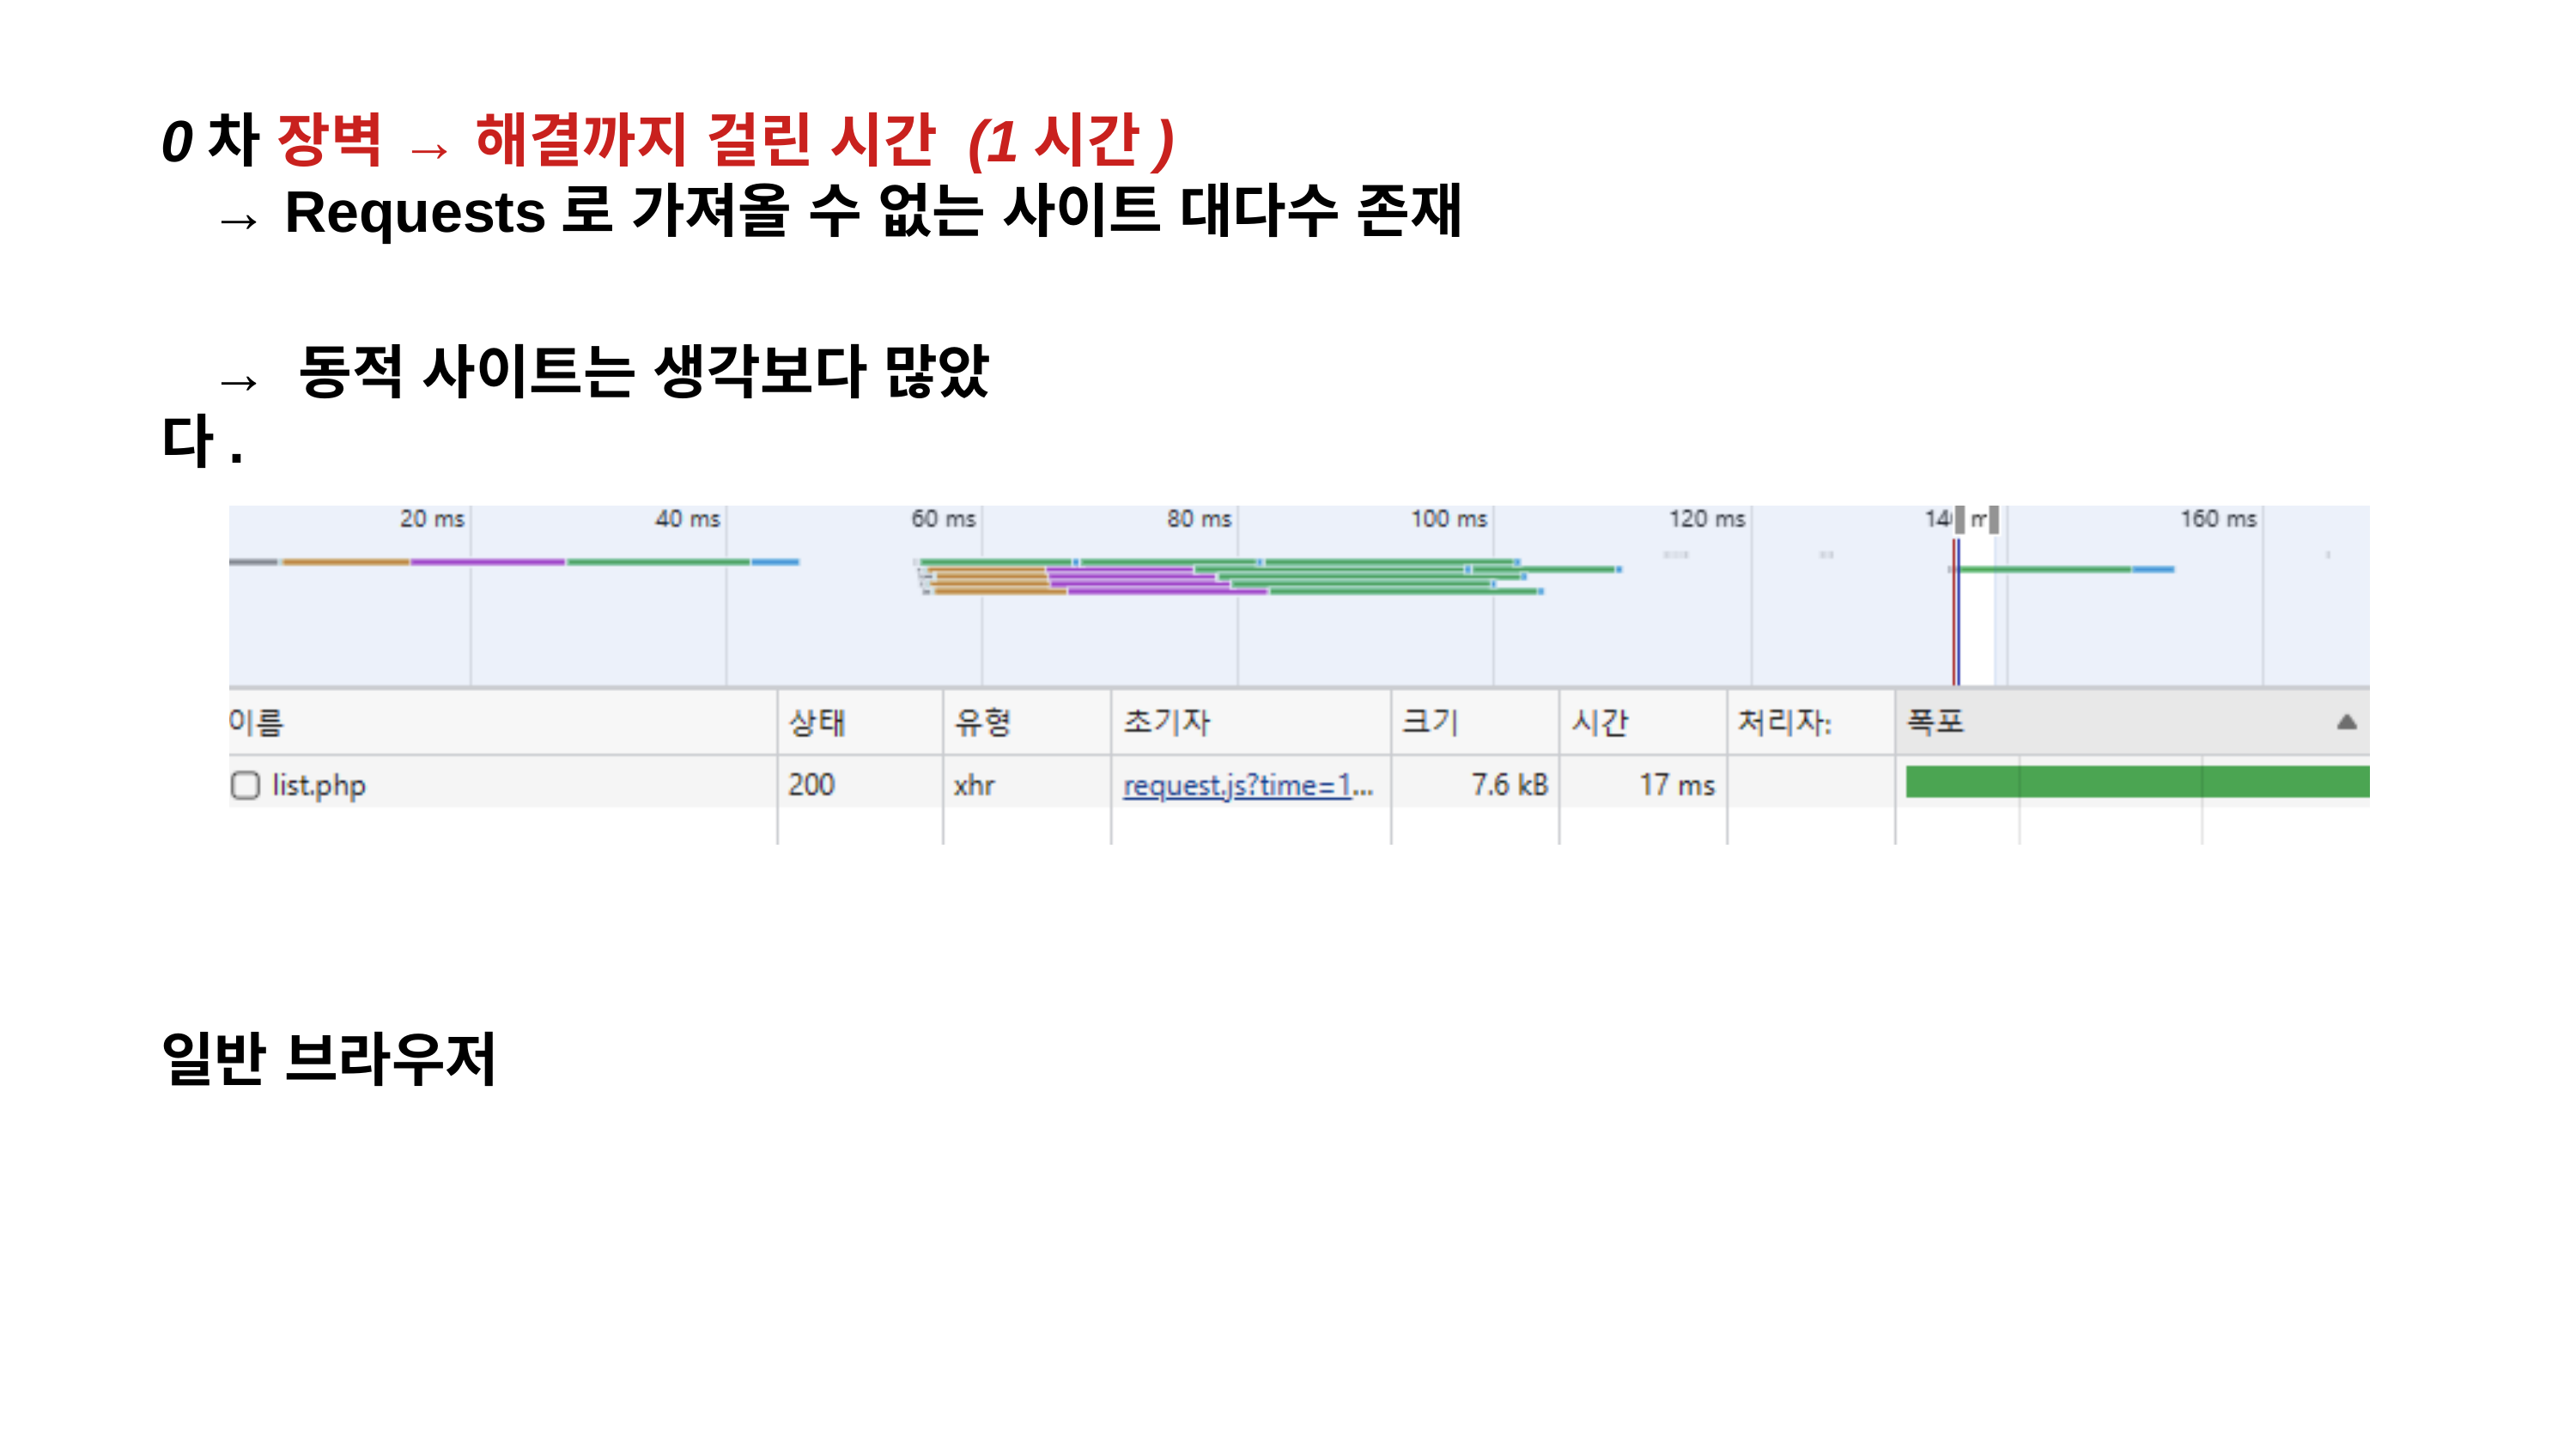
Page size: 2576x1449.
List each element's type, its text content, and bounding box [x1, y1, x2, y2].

text_box → 동적 사이트는 생각보다 많았다. [137, 323, 1085, 415]
text_box 0차 장벽 → 해결까지 걸린 시간 (1시간) → Requests로 가져올 수 없는 사이트 대다수 존재 [137, 92, 2484, 256]
text_box 일반 브라우저 [137, 1011, 552, 1105]
picture [229, 505, 2370, 845]
